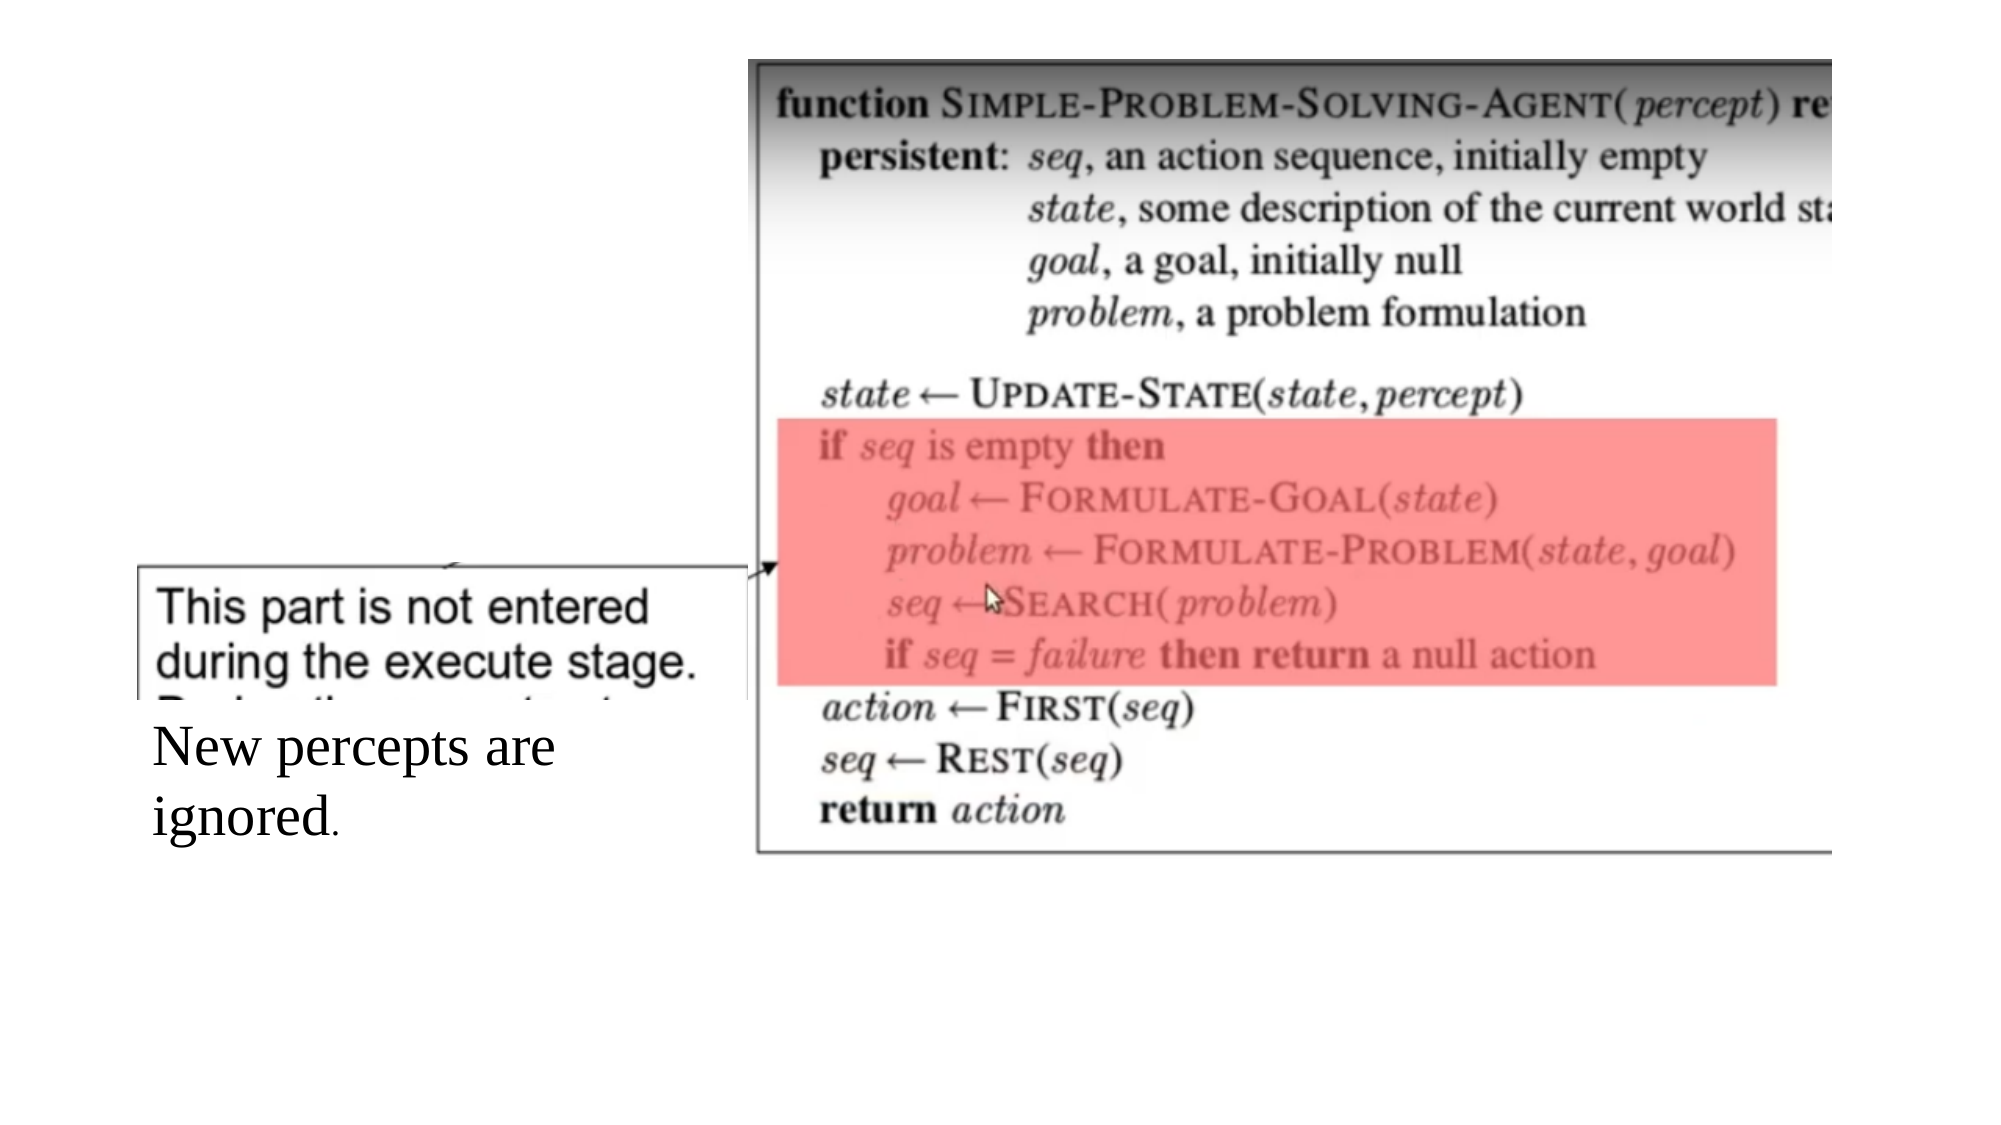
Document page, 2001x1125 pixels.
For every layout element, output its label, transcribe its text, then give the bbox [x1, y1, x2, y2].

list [137, 562, 748, 700]
picture [748, 59, 1832, 859]
text_box New percepts are ignored. [137, 700, 748, 855]
